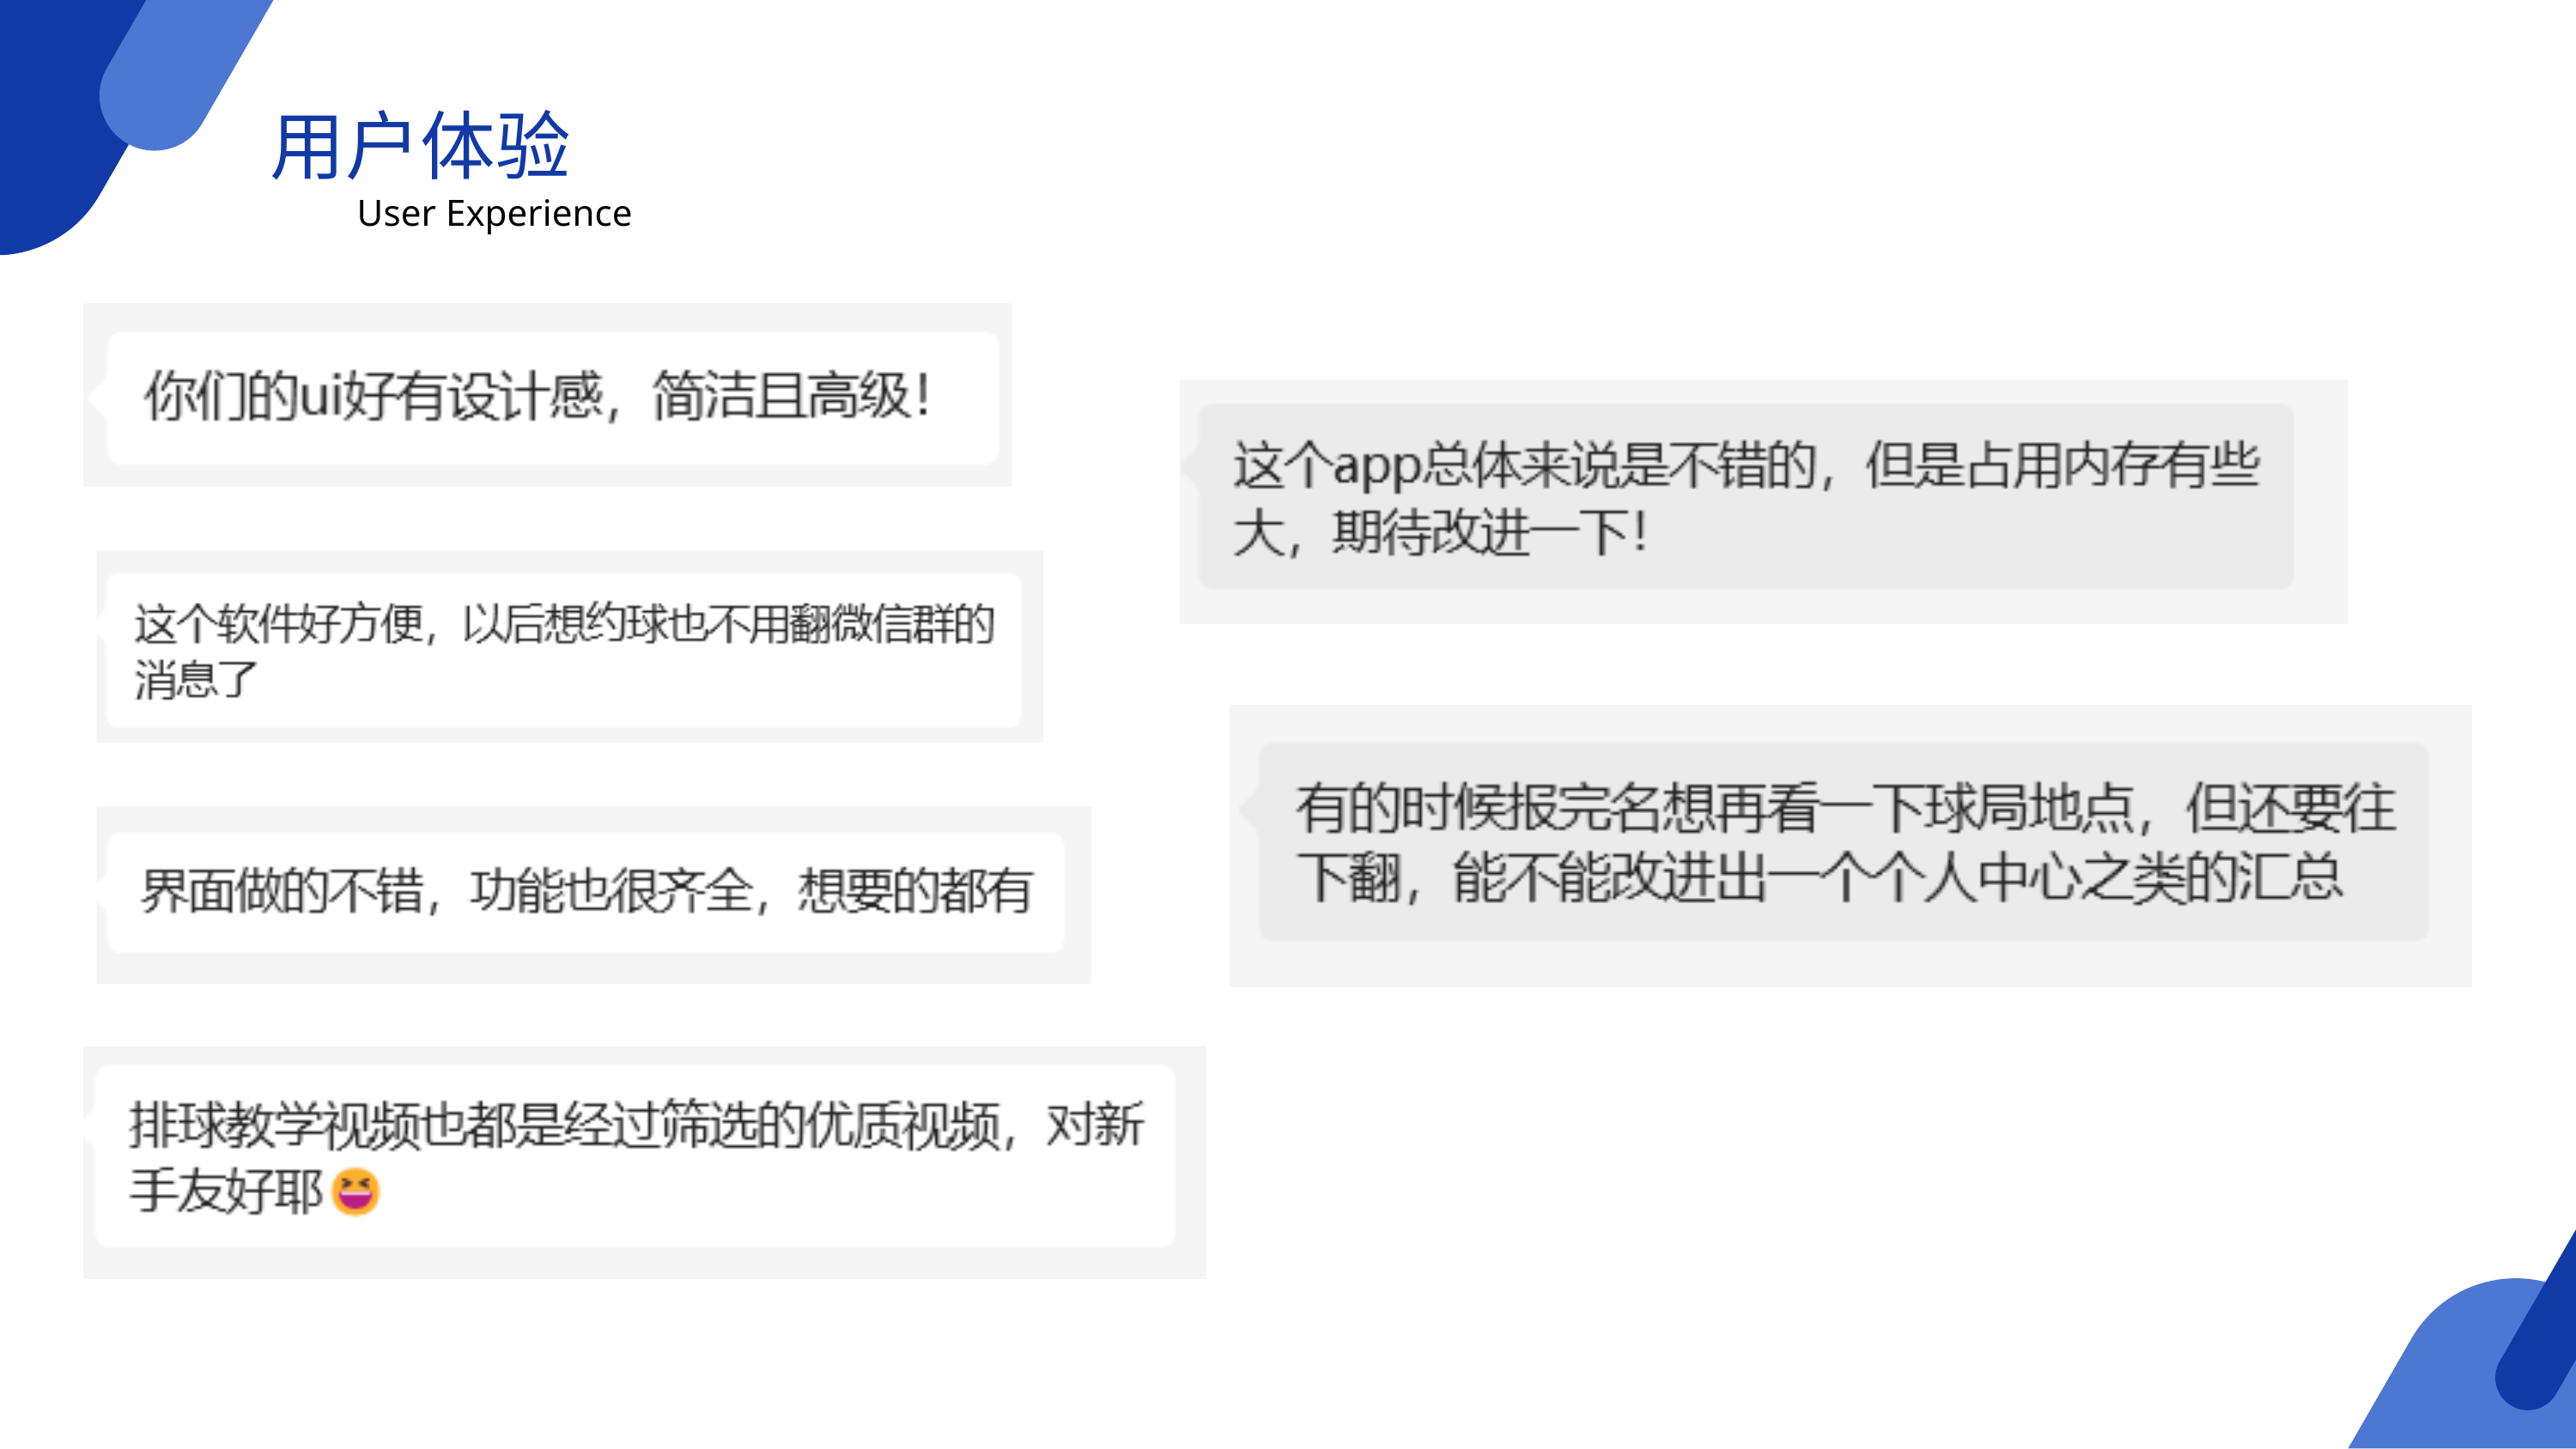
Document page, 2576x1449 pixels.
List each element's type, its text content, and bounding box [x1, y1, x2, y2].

text_box [1179, 379, 2348, 624]
text_box [96, 806, 1092, 984]
text_box [1229, 705, 2472, 987]
text_box [82, 303, 1012, 487]
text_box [0, 0, 213, 256]
text_box [96, 550, 1043, 743]
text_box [2494, 1228, 2576, 1411]
text_box User Experience [352, 190, 638, 233]
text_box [99, 0, 274, 151]
text_box [83, 1046, 1207, 1279]
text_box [2348, 1277, 2576, 1449]
text_box 用户体验 [238, 98, 604, 189]
